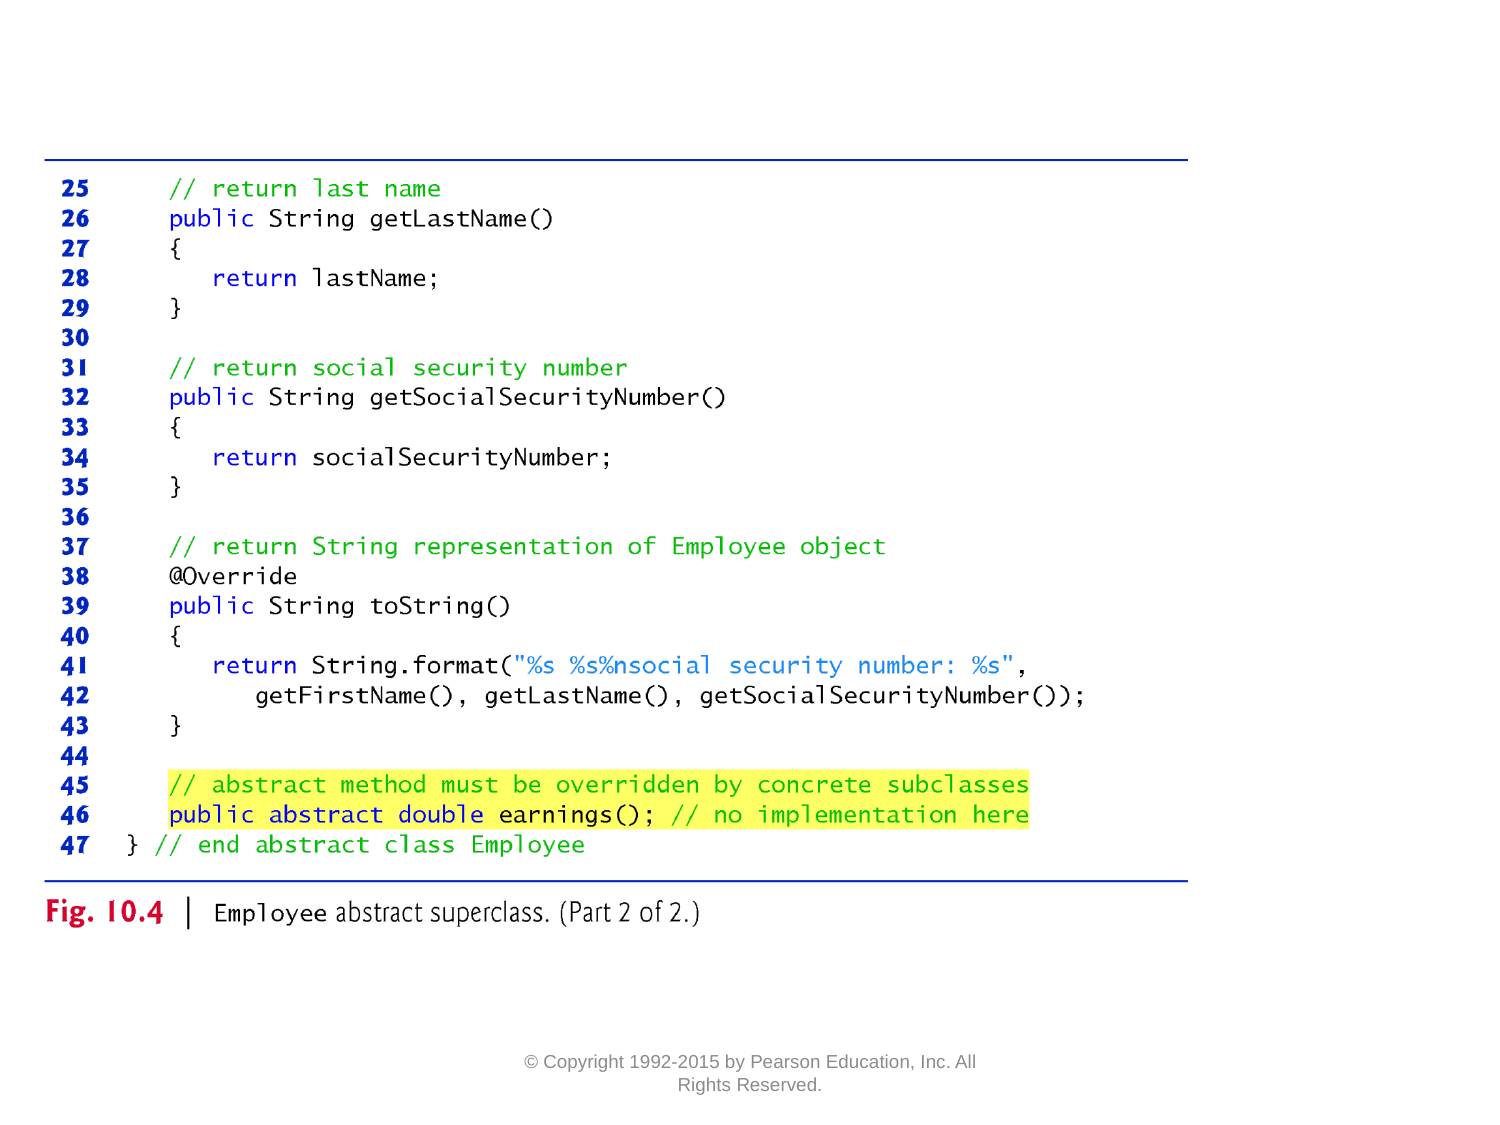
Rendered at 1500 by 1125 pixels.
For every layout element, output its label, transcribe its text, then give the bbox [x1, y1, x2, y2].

picture [0, 106, 1500, 1018]
footer © Copyright 1992-2015 by Pearson Education, Inc. All Rights Reserved. [496, 1042, 1004, 1103]
